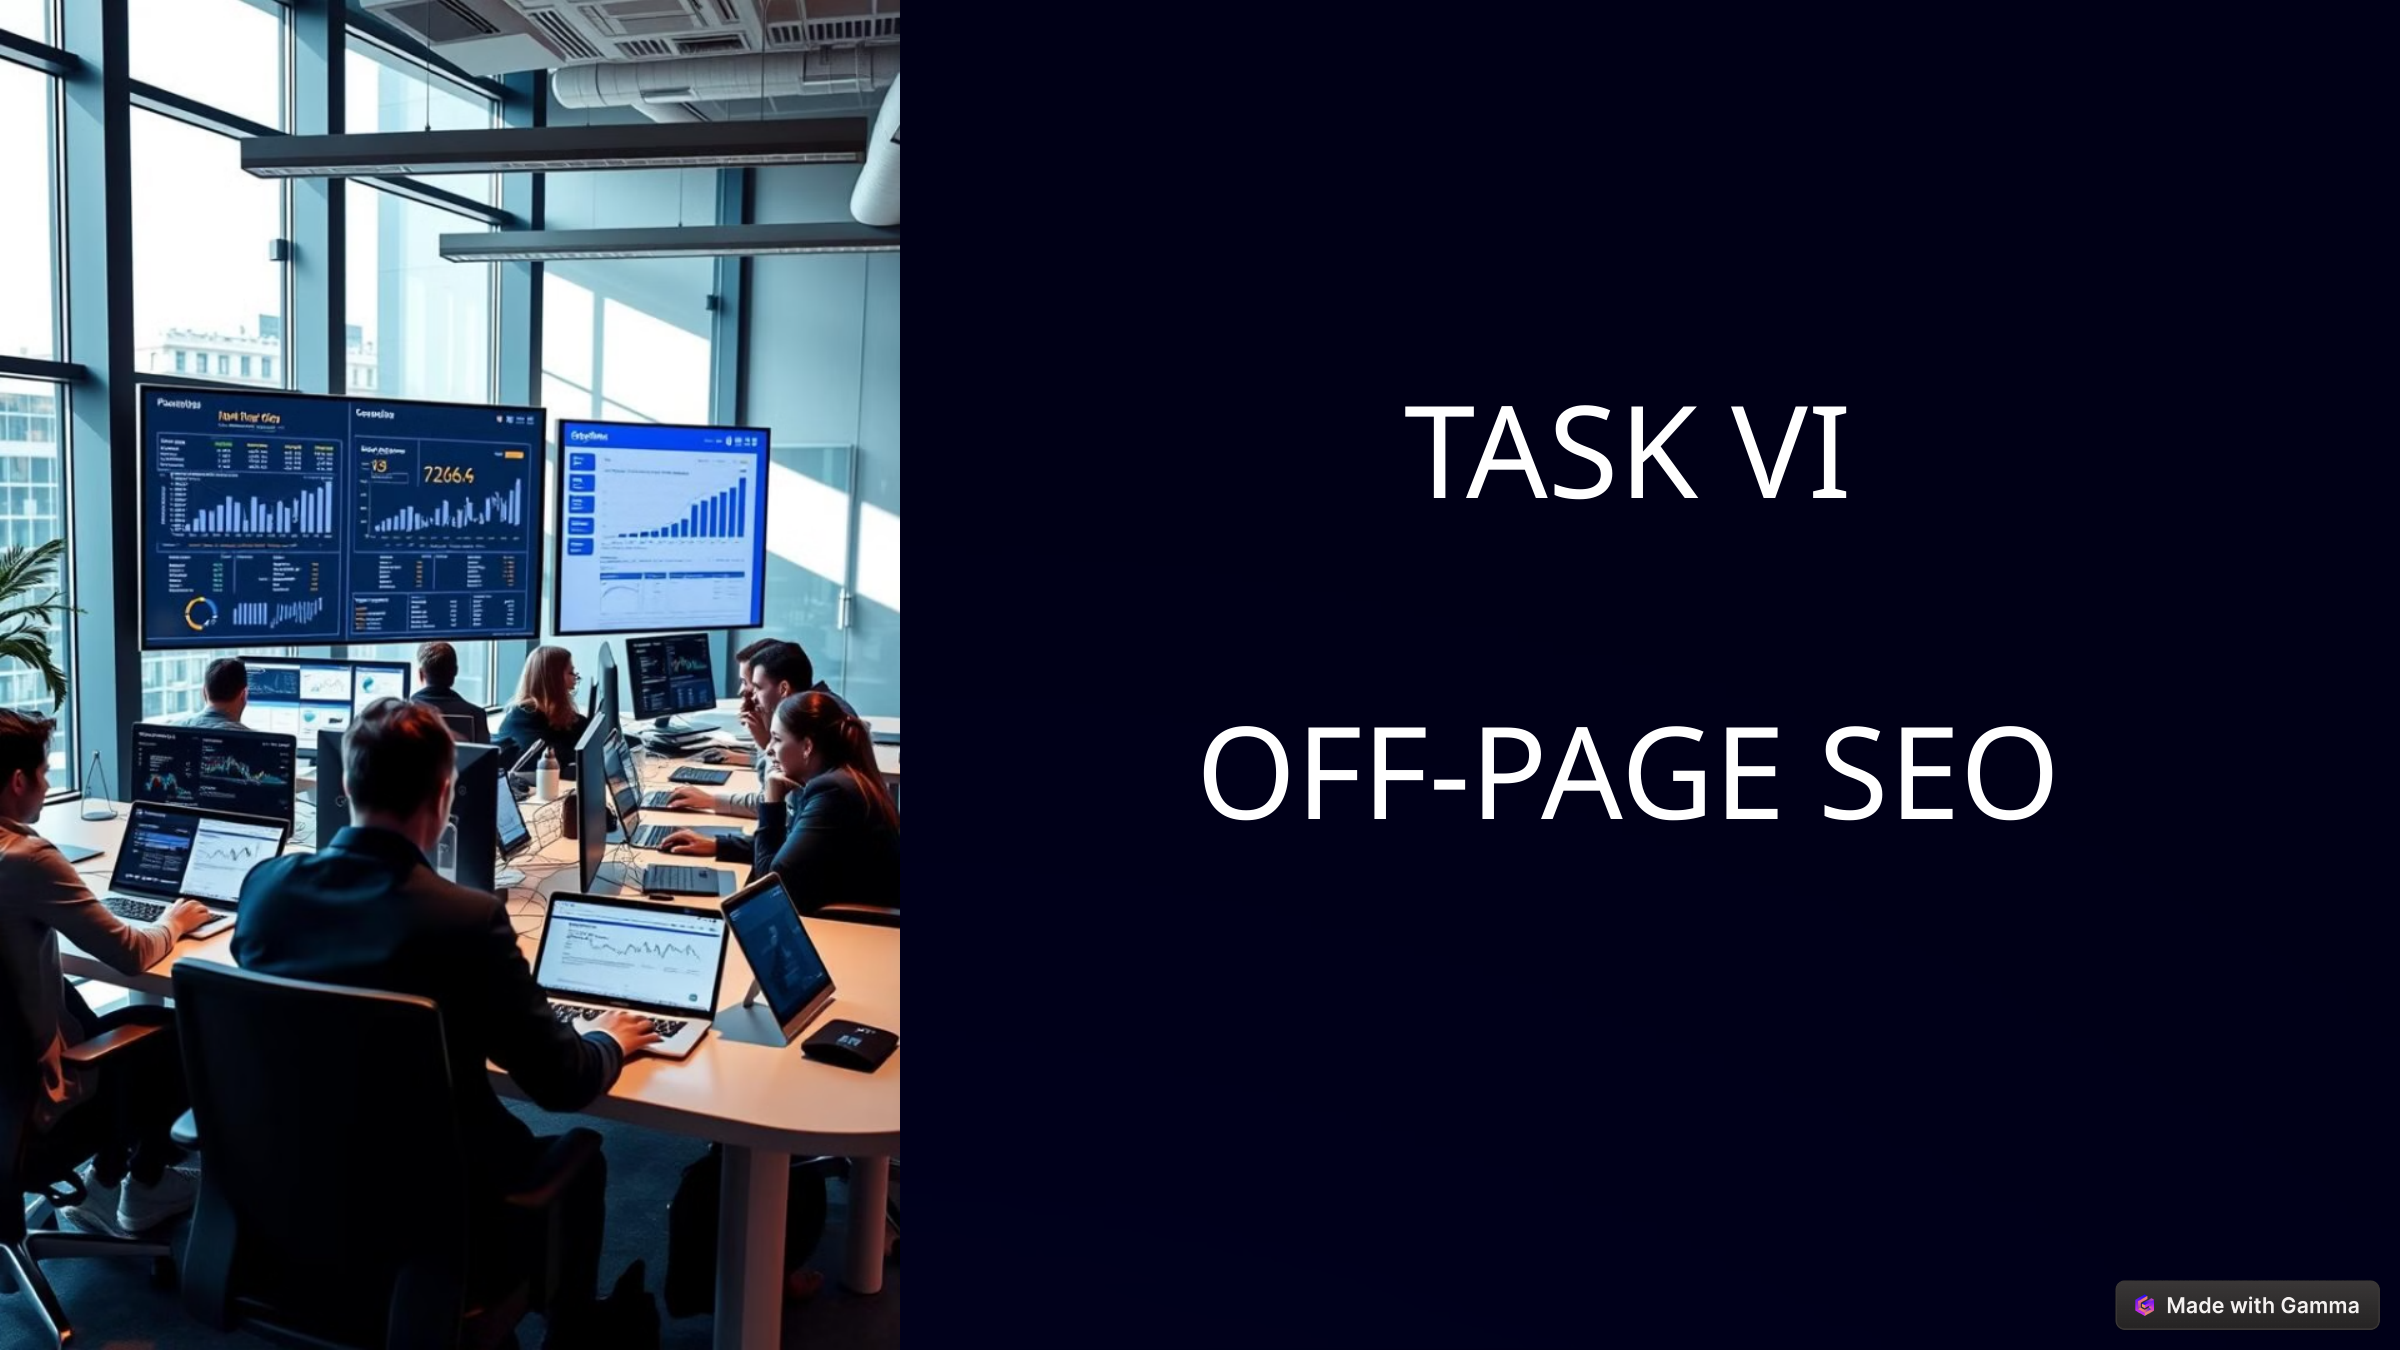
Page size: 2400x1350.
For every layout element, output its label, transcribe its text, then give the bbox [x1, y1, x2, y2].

picture [0, 0, 900, 1350]
picture [2106, 1271, 2389, 1339]
text_box TASK VI OFF-PAGE SEO [1008, 363, 2249, 845]
